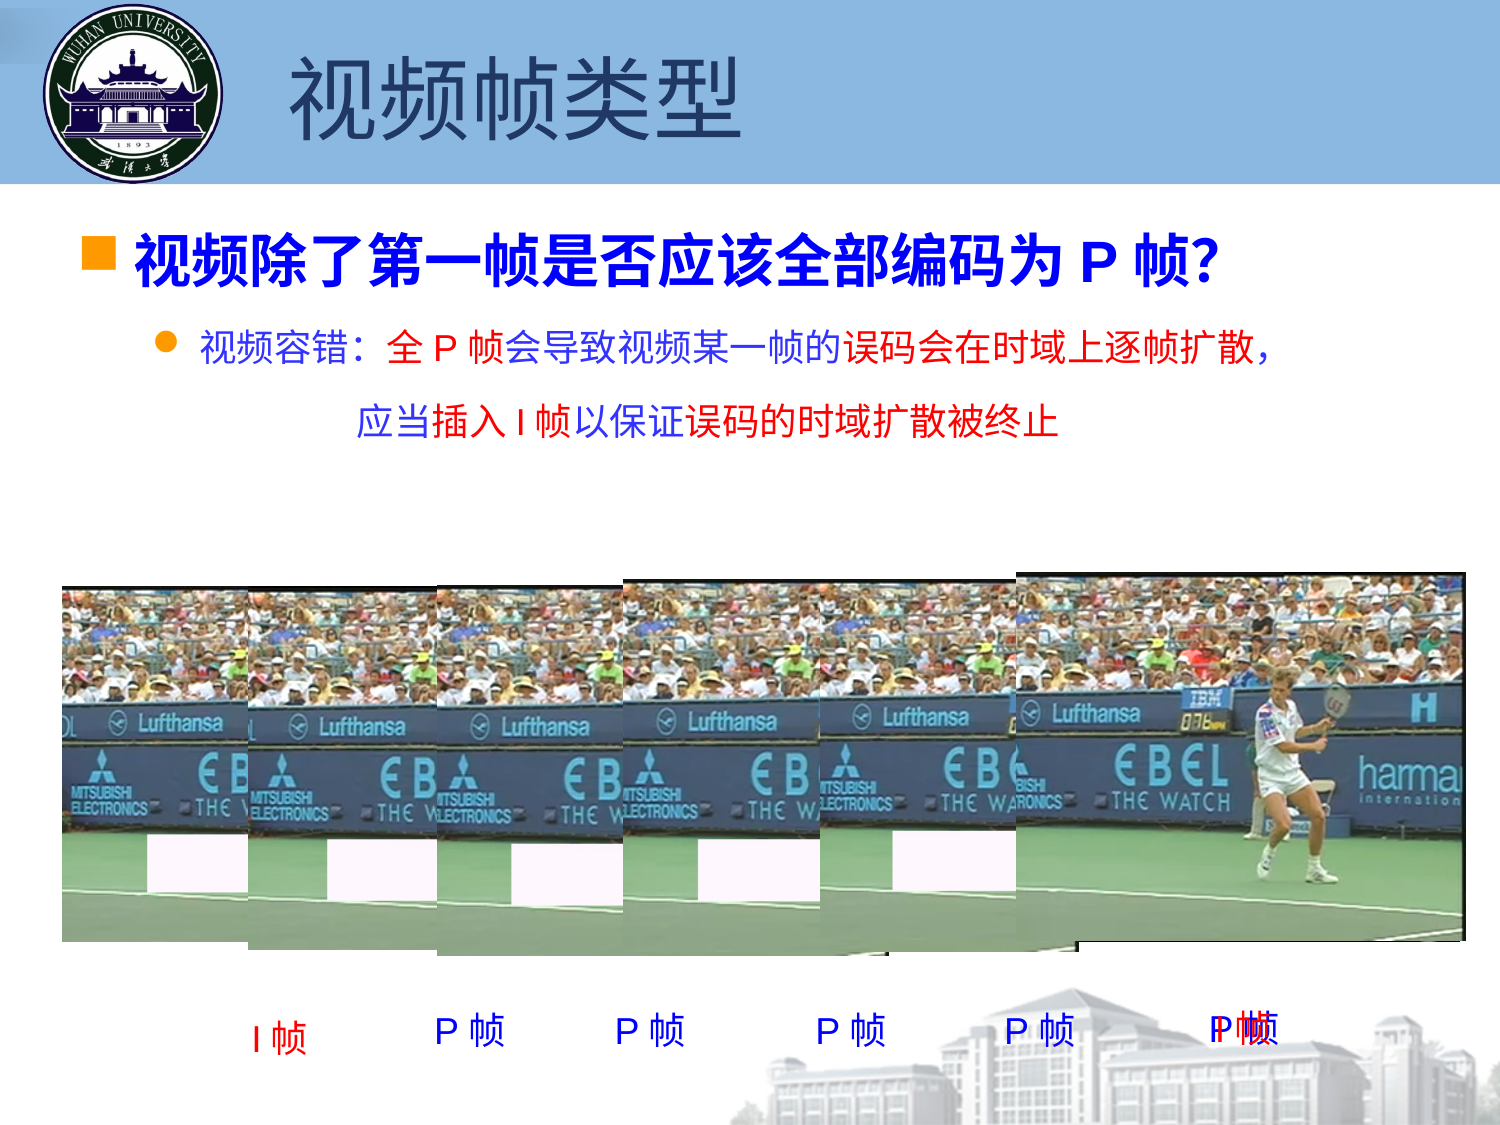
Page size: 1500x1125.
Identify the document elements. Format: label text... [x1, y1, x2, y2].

text_box P帧 [419, 999, 521, 1060]
text_box P帧 [599, 999, 701, 1060]
text_box P帧 [800, 999, 902, 1060]
picture [42, 3, 224, 184]
text_box I帧 [1200, 997, 1287, 1058]
text_box P帧 [989, 999, 1091, 1060]
text_box I帧 [236, 1007, 323, 1068]
text_box 视频除了第一帧是否应该全部编码为P帧？ 视频容错：全P帧会导致视频某一帧的误码会在时域上逐帧扩散， 应当插入I帧以保证误码的时域扩散被终止 [62, 224, 1365, 504]
text_box P帧 [1193, 997, 1200, 1058]
title 视频帧类型 [271, 45, 1500, 163]
picture [728, 986, 1500, 1125]
text_box P帧 [1287, 997, 1295, 1058]
picture [62, 572, 1466, 956]
